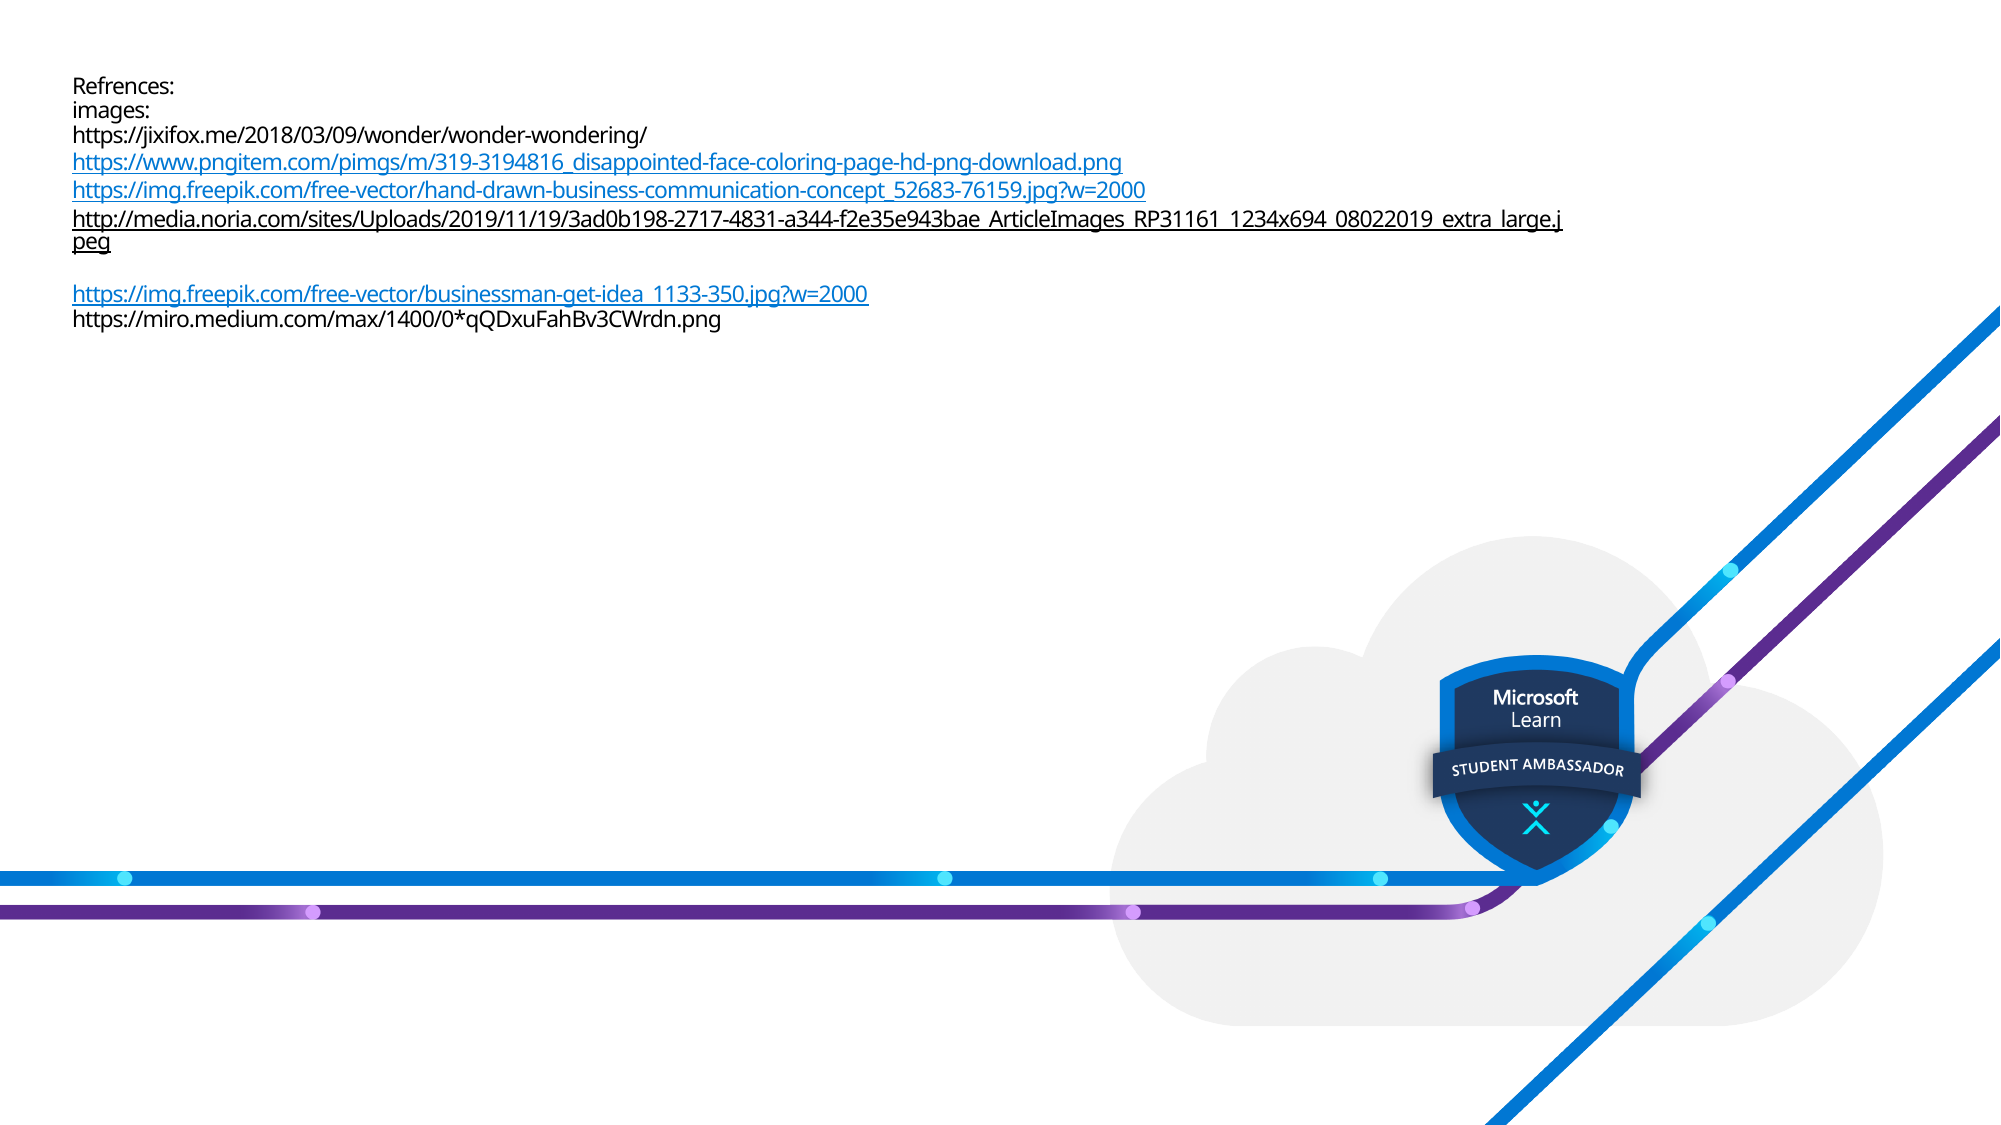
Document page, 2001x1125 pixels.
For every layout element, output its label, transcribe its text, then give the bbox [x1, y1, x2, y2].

title Refrences: images: https://jixifox.me/2018/03/09/wonder/wonder-wondering/ https://www.pngitem.com/pimgs/m/319-3194816_disappointed-face-coloring-page-hd-png-download.png https://img.freepik.com/free-vector/hand-drawn-business-communication-concept_52683-76159.jpg?w=2000 http://media.noria.com/sites/Uploads/2019/11/19/3ad0b198-2717-4831-a344-f2e35e943bae_ArticleImages_RP31161_1234x694_08022019_extra_large.jpeg https://img.freepik.com/free-vector/businessman-get-idea_1133-350.jpg?w=2000 https://miro.medium.com/max/1400/0*qQDxuFahBv3CWrdn.png [72, 110, 1573, 311]
picture [0, 130, 2000, 1125]
